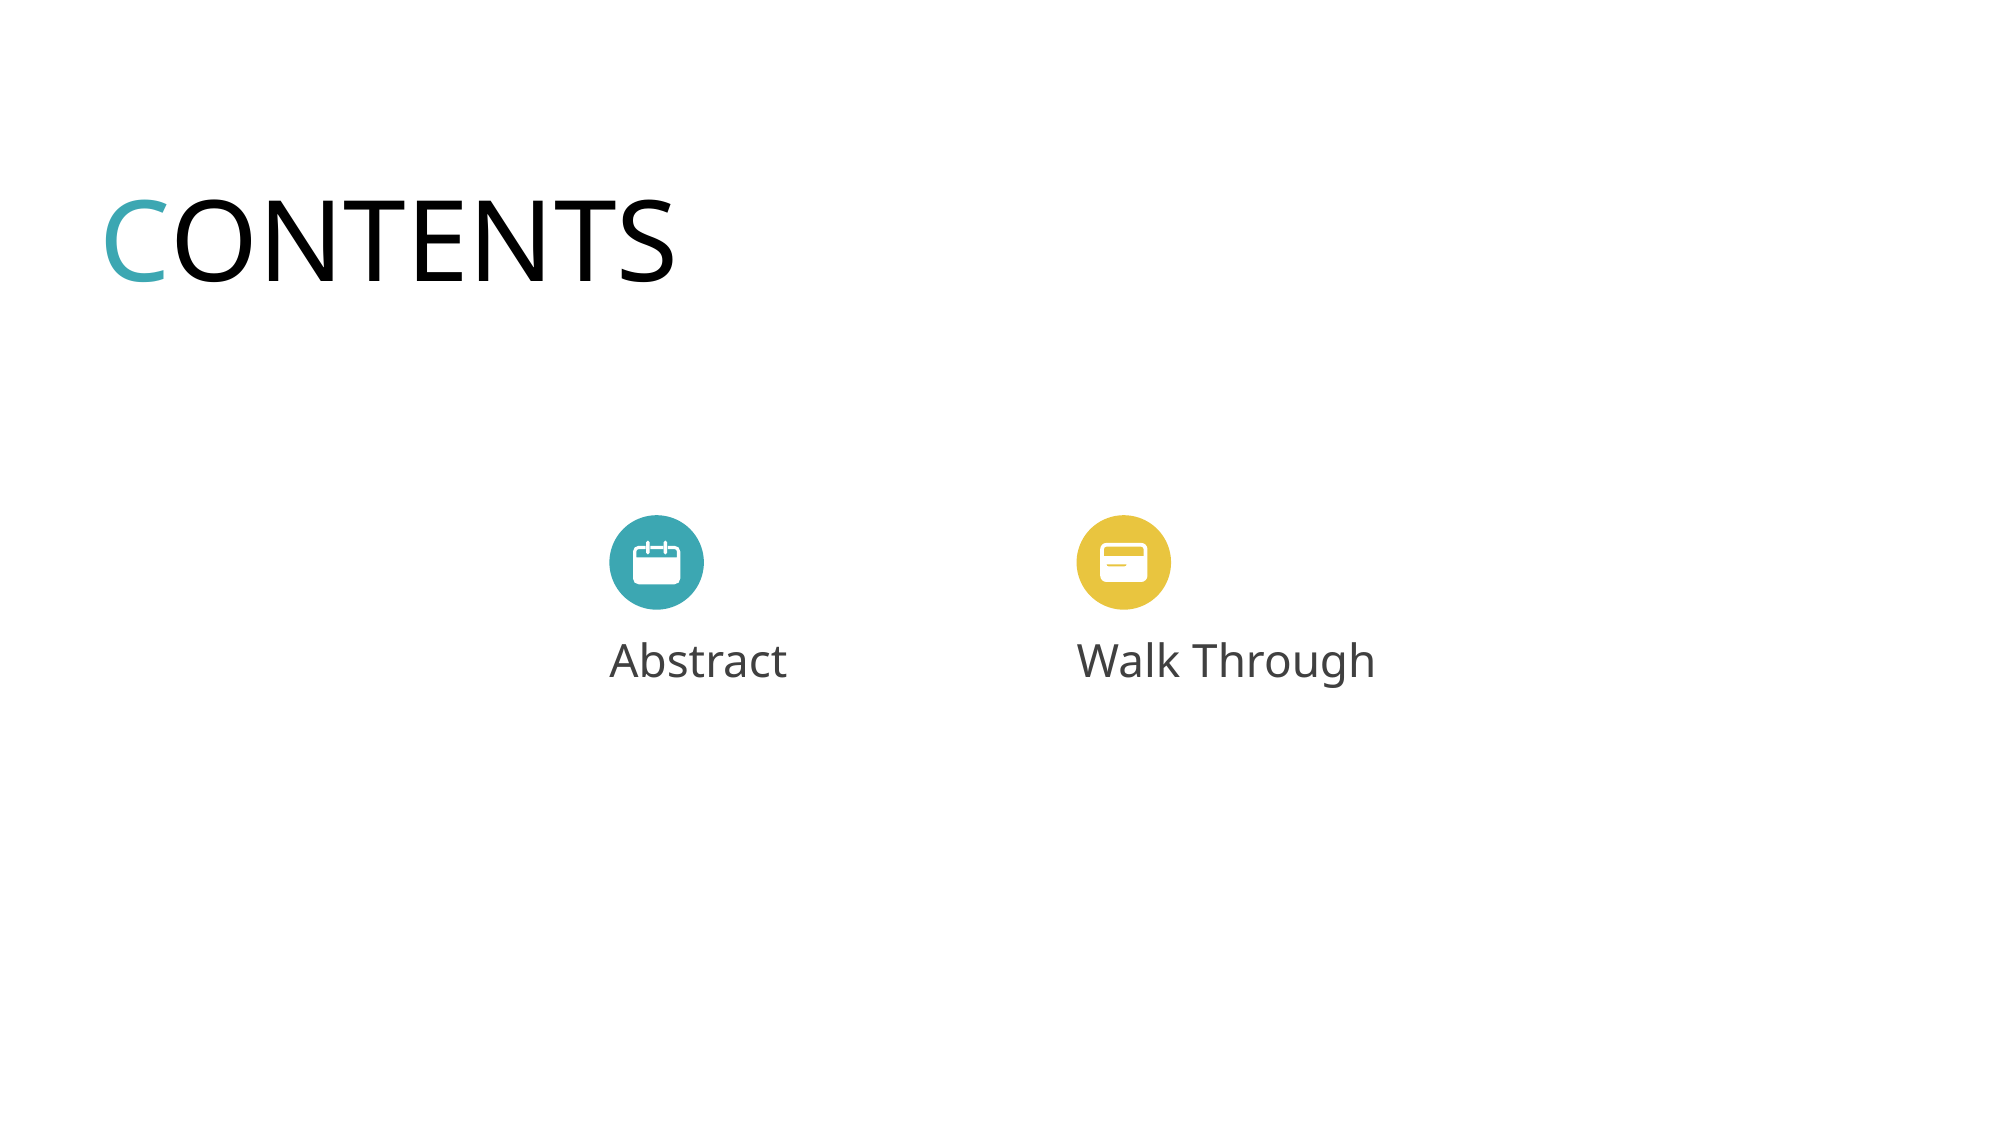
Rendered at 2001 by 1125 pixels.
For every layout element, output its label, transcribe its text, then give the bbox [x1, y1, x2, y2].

text_box [609, 515, 704, 610]
text_box [633, 540, 681, 585]
text_box [1076, 515, 1172, 610]
text_box Abstract [609, 632, 1001, 798]
text_box [1100, 542, 1148, 582]
text_box CONTENTS [99, 168, 889, 286]
text_box Walk Through [1076, 632, 1468, 798]
